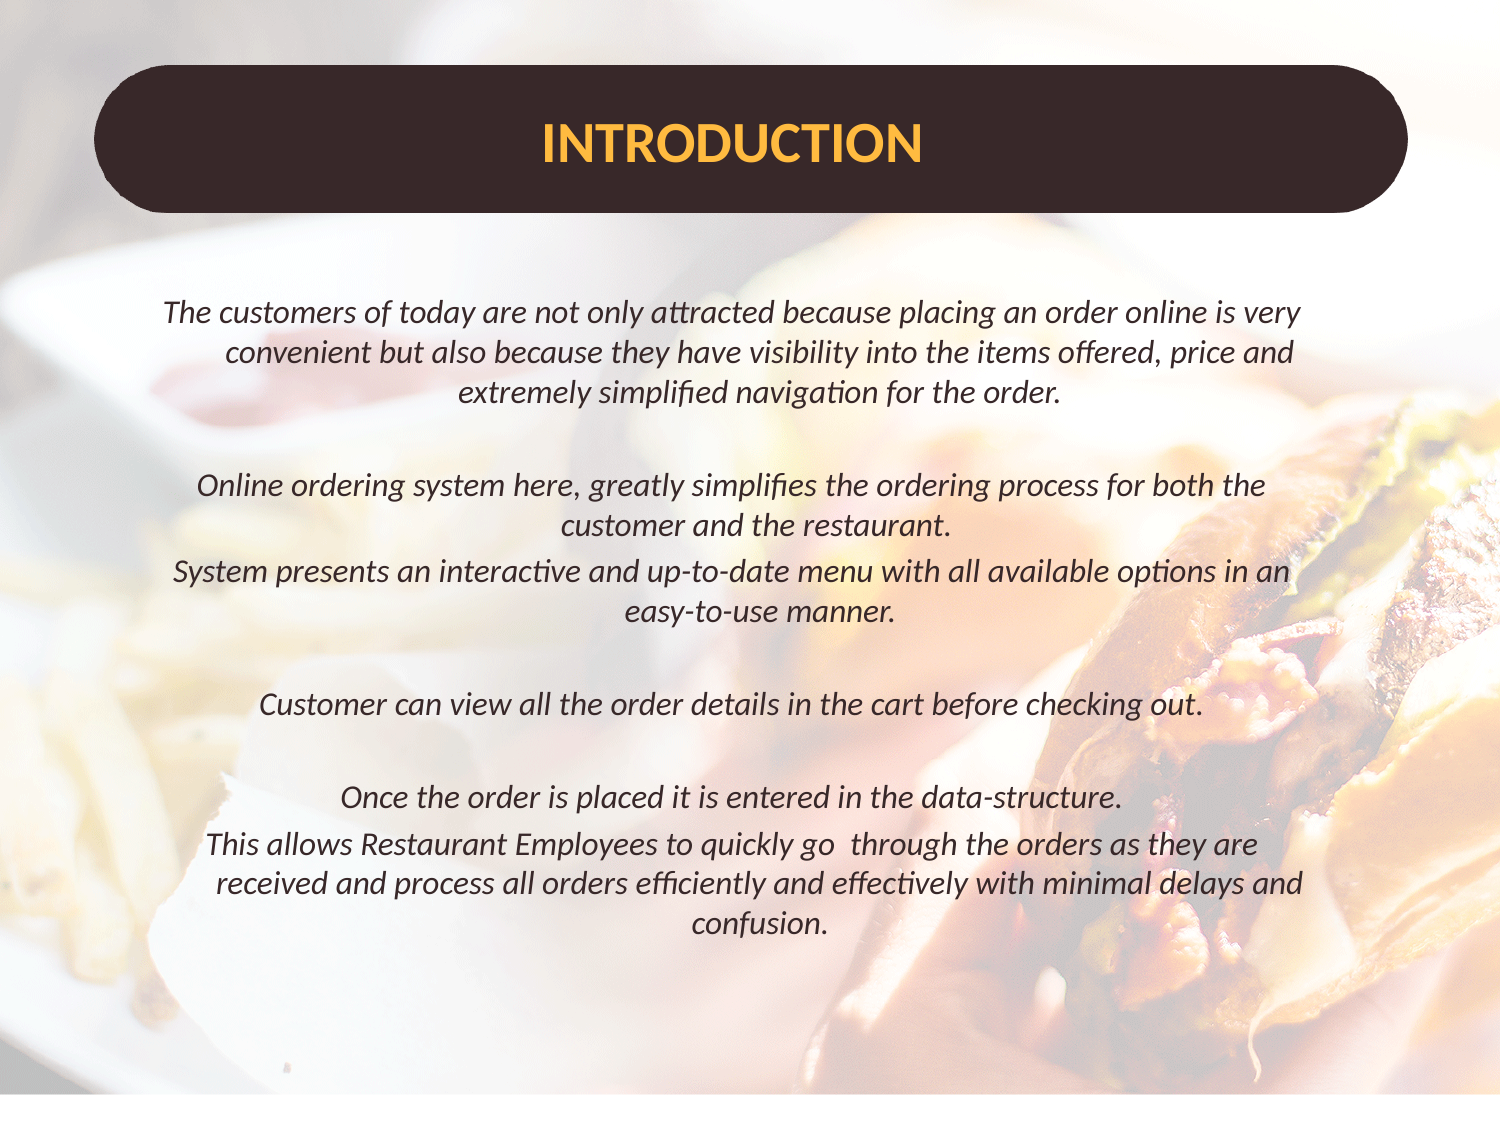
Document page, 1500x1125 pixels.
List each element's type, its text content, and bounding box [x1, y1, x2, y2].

title INTRODUCTION [136, 73, 1329, 205]
picture [0, 0, 1500, 1125]
list The customers of today are not only attracted because placing an order online is very convenient but also because they have visibility into the items offered, price and extremely simplified navigation for the order. Online ordering system here, greatly simplifies the ordering process for both the customer and the restaurant. System presents an interactive and up-to-date menu with all available options in an easy-to-use manner. Customer can view all the order details in the cart before checking out. Once the order is placed it is entered in the data-structure. This allows Restaurant Employees to quickly go through the orders as they are received and process all orders efficiently and effectively with minimal delays and confusion. [136, 236, 1329, 991]
